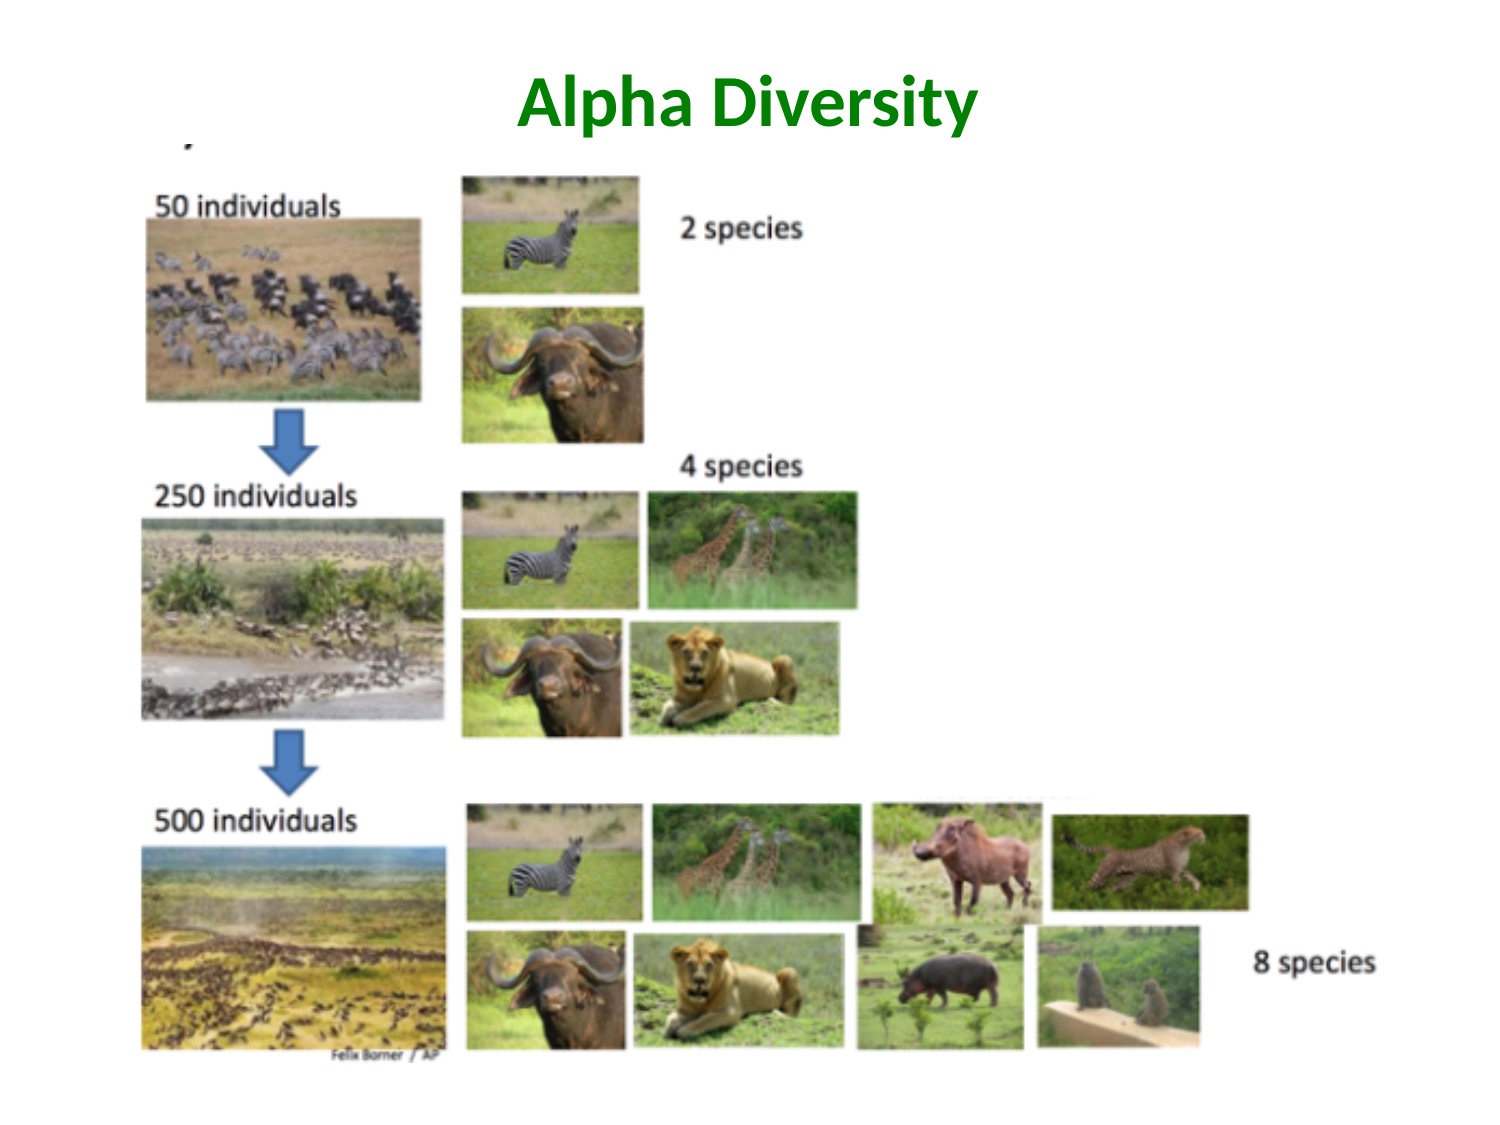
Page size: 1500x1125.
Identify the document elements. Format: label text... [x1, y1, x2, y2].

picture [116, 144, 1424, 1064]
text_box Alpha Diversity [73, 45, 1424, 149]
